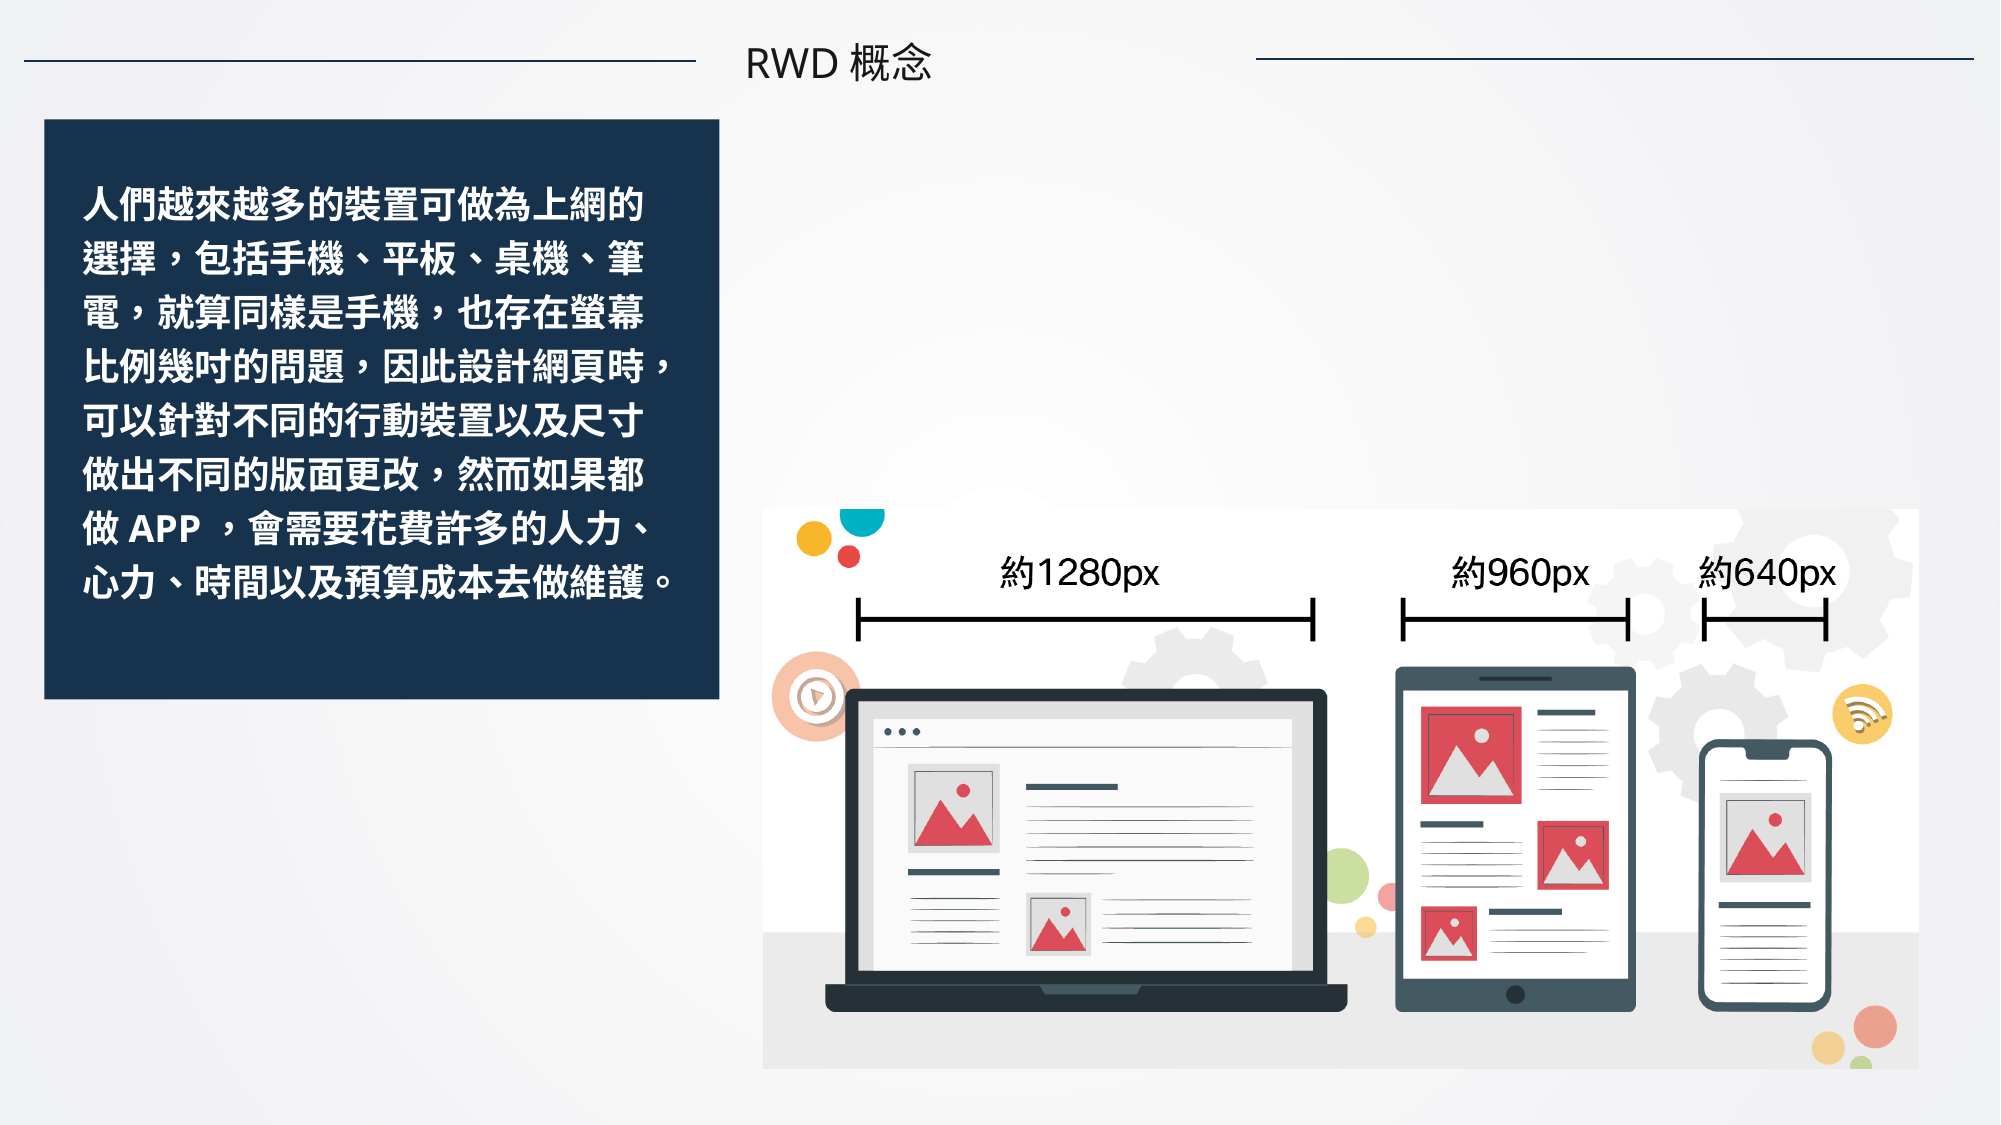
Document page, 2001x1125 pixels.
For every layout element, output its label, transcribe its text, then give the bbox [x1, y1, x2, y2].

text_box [23, 36, 1974, 88]
picture [763, 509, 1919, 1069]
text_box 人們越來越多的裝置可做為上網的選擇，包括手機、平板、桌機、筆電，就算同樣是手機，也存在螢幕比例幾吋的問題，因此設計網頁時，可以針對不同的行動裝置以及尺寸做出不同的版面更改，然而如果都做APP，會需要花費許多的人力、心力、時間以及預算成本去做維護。 [67, 164, 696, 612]
text_box [43, 118, 720, 700]
